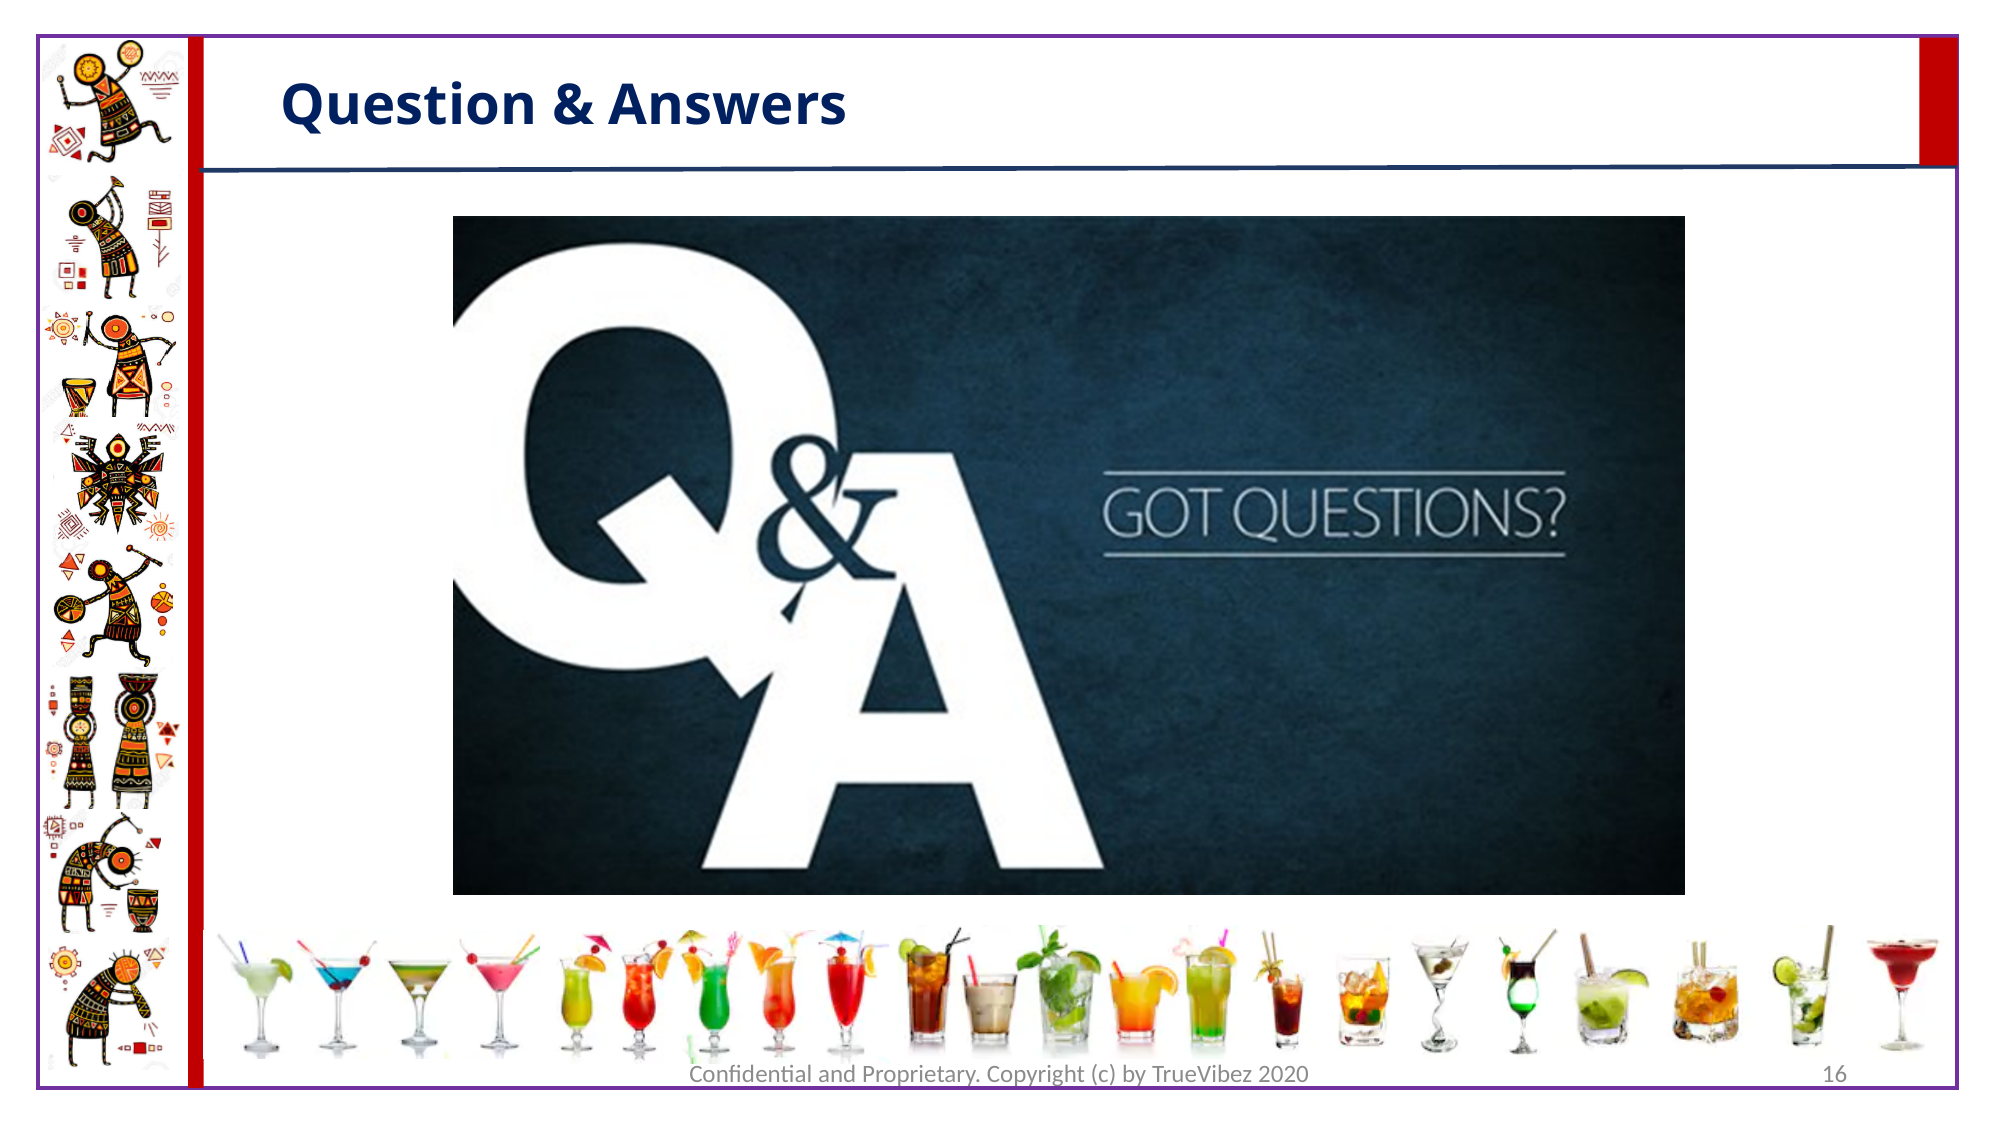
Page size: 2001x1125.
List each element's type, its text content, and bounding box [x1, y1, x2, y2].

footer Confidential and Proprietary. Copyright (c) by TrueVibez 2020 [662, 1042, 1338, 1103]
text_box [37, 35, 1958, 1089]
picture [897, 924, 1944, 1062]
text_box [199, 166, 1958, 171]
picture [453, 216, 1685, 896]
text_box [187, 36, 205, 1089]
text_box Question & Answers [266, 60, 1005, 143]
text_box [1918, 37, 1959, 167]
picture [42, 175, 181, 301]
picture [203, 930, 891, 1064]
slide_number 16 [1412, 1059, 1863, 1103]
picture [42, 305, 182, 934]
picture [42, 40, 184, 171]
picture [47, 937, 169, 1070]
